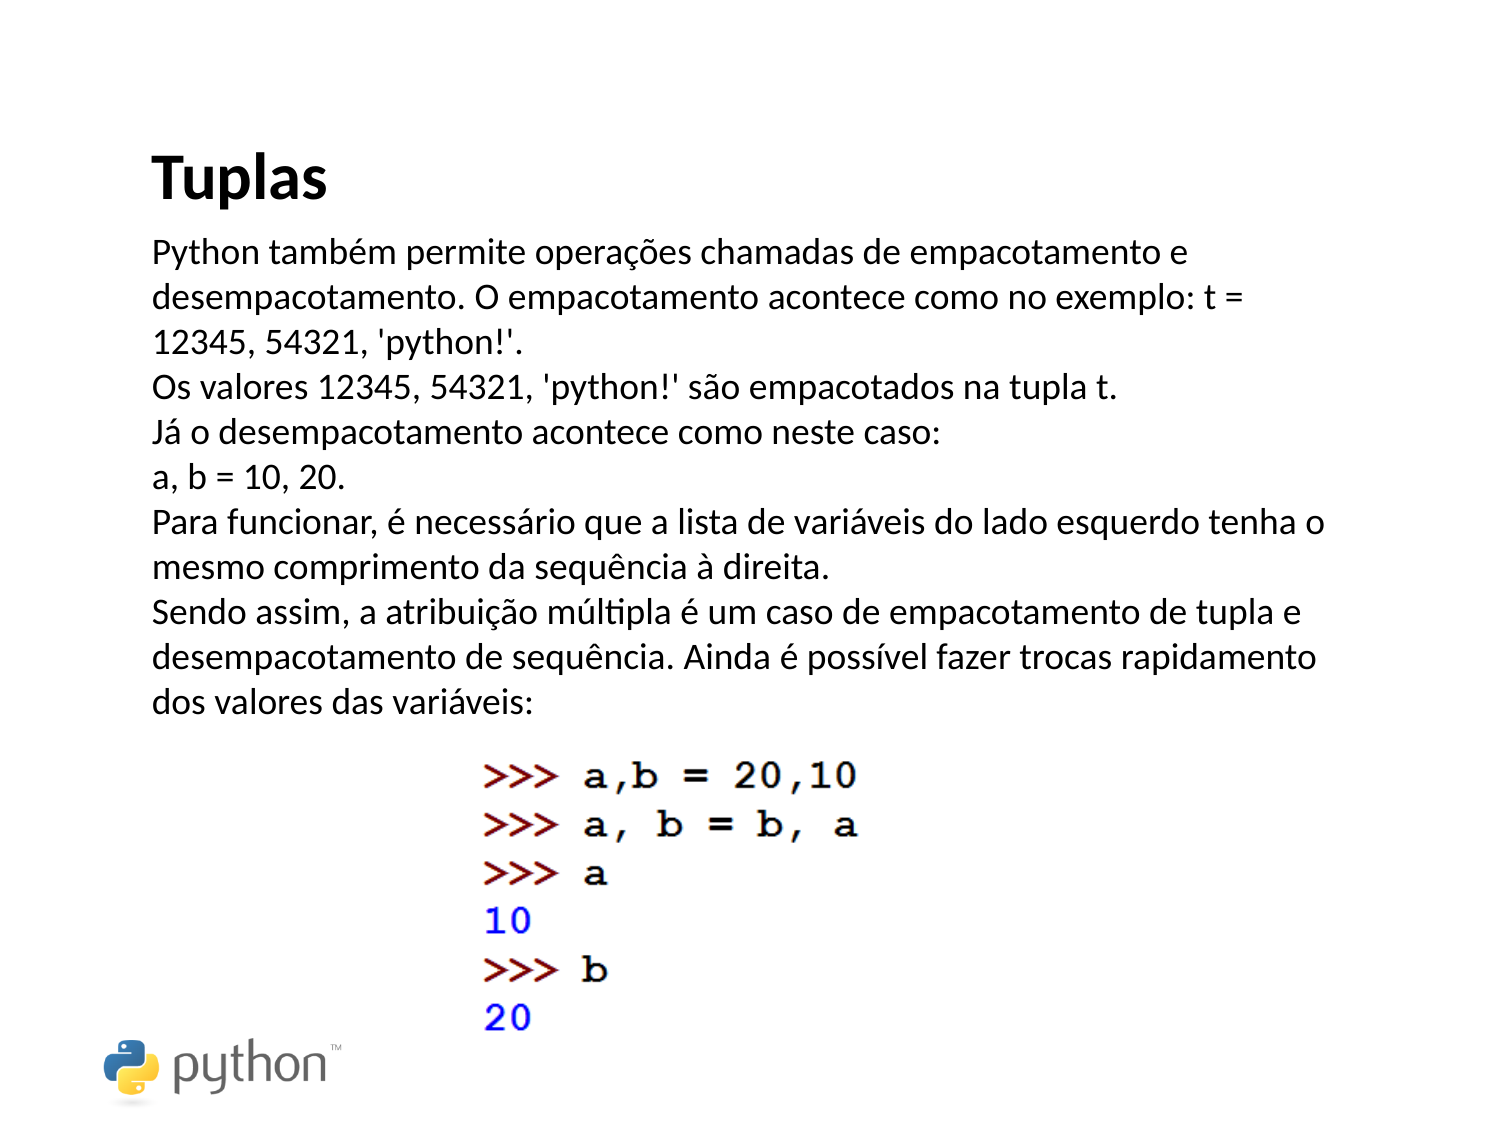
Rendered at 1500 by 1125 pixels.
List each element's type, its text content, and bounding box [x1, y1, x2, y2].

picture [64, 1022, 364, 1125]
picture [477, 751, 904, 1046]
text_box Python também permite operações chamadas de empacotamento e desempacotamento. O empacotamento acontece como no exemplo: t = 12345, 54321, 'python!'. Os valores 12345, 54321, 'python!' são empacotados na tupla t. Já o desempacotamento acontece como neste caso: a, b = 10, 20. Para funcionar, é necessário que a lista de variáveis do lado esquerdo tenha o mesmo comprimento da sequência à direita. Sendo assim, a atribuição múltipla é um caso de empacotamento de tupla e desempacotamento de sequência. Ainda é possível fazer trocas rapidamento dos valores das variáveis: [137, 219, 1342, 730]
text_box Tuplas [136, 125, 344, 301]
